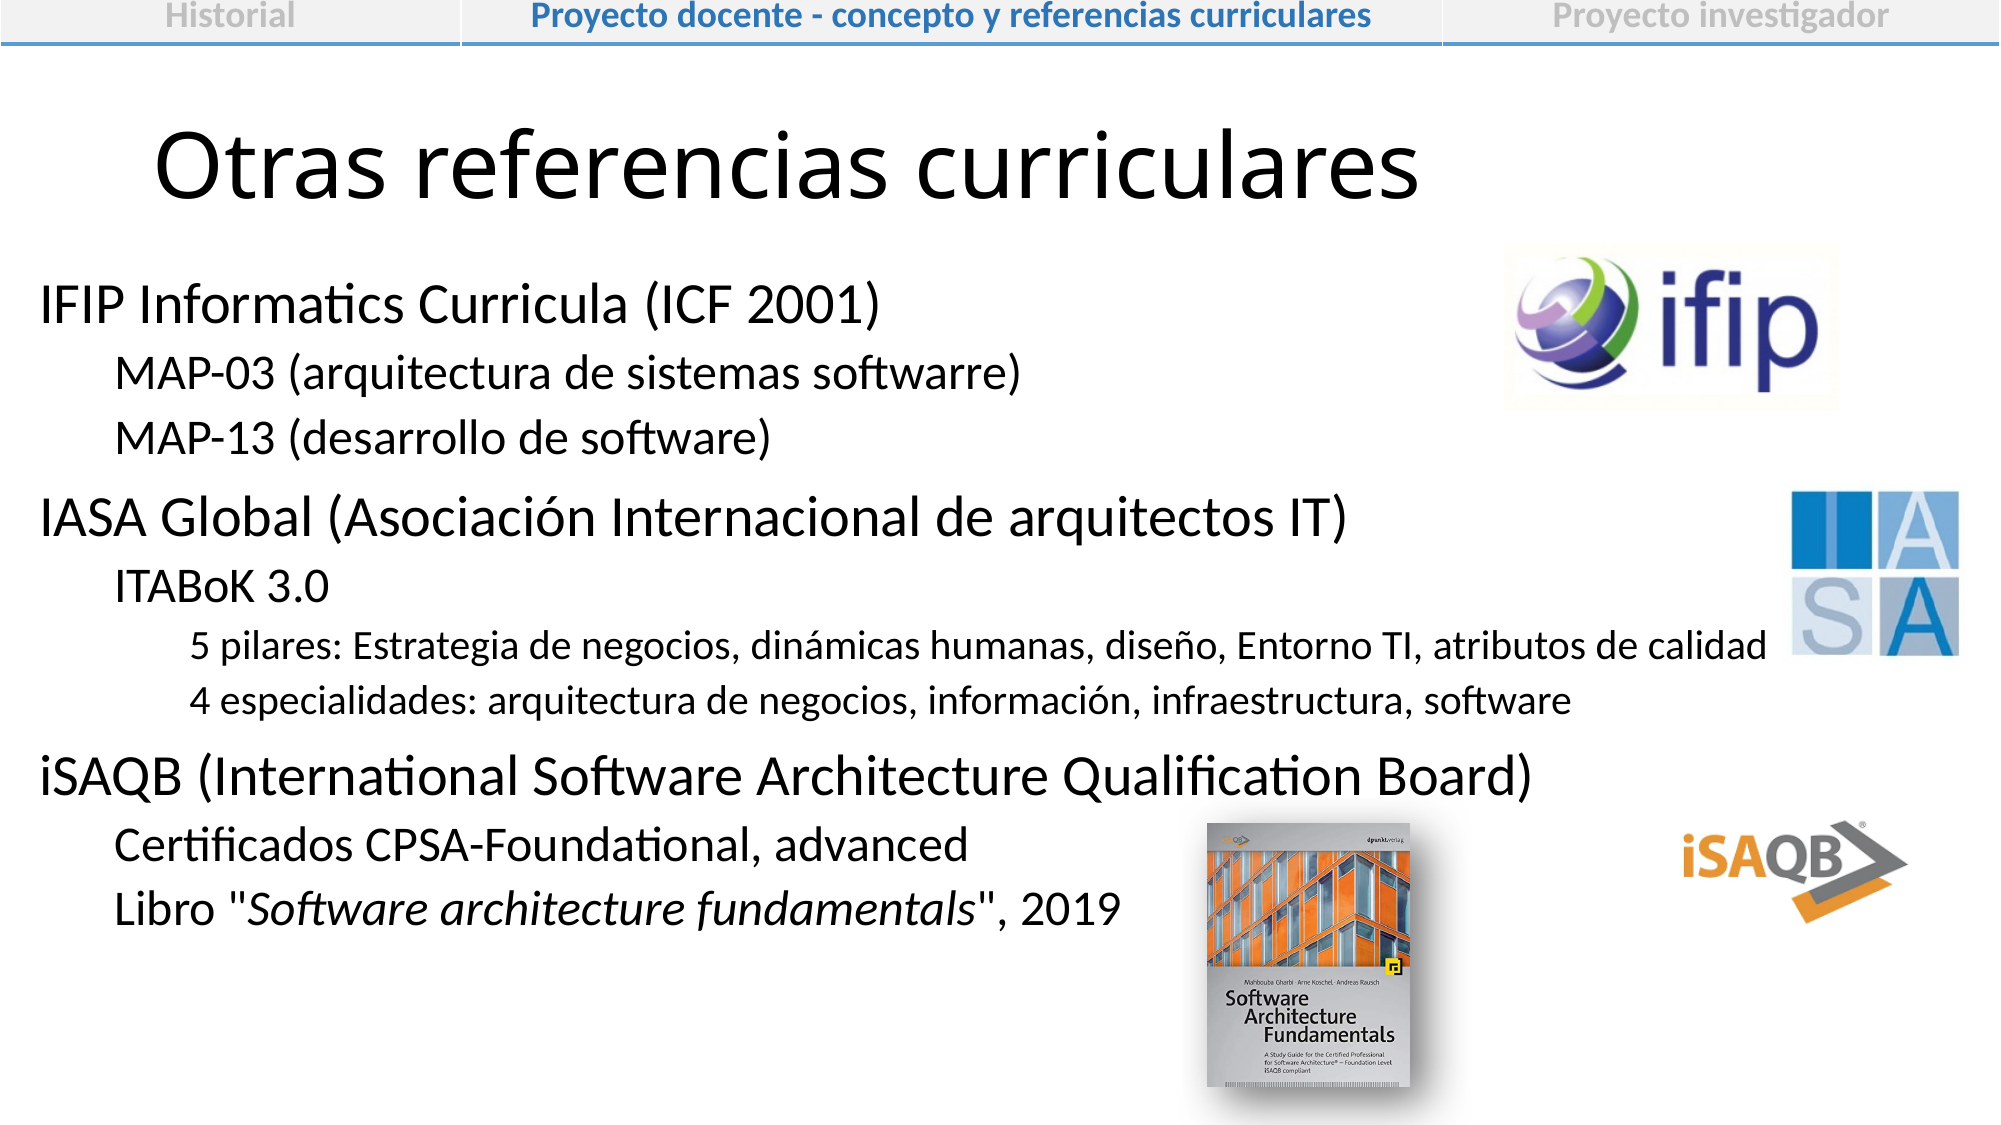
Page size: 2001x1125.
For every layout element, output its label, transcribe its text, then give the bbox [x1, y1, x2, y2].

picture [1783, 483, 1965, 664]
picture [1504, 244, 1839, 411]
table_header Proyecto investigador [1443, 0, 1999, 42]
picture [1671, 736, 1915, 980]
table_header Historial [1, 0, 460, 42]
picture [1207, 823, 1410, 1087]
table_header Proyecto docente - concepto y referencias curriculares [462, 0, 1442, 42]
list IFIP Informatics Curricula (ICF 2001) MAP-03 (arquitectura de sistemas softwarre) MAP-13 (desarrollo de software) IASA Global (Asociación Internacional de arquitectos IT) ITABoK 3.0 5 pilares: Estrategia de negocios, dinámicas humanas, diseño, Entorno TI, atributos de calidad 4 especialidades: arquitectura de negocios, información, infraestructura, software iSAQB (International Software Architecture Qualification Board) Certificados CPSA-Foundational, advanced Libro "Software architecture fundamentals", 2019 [24, 265, 1819, 980]
title Otras referencias curriculares [137, 59, 1863, 278]
